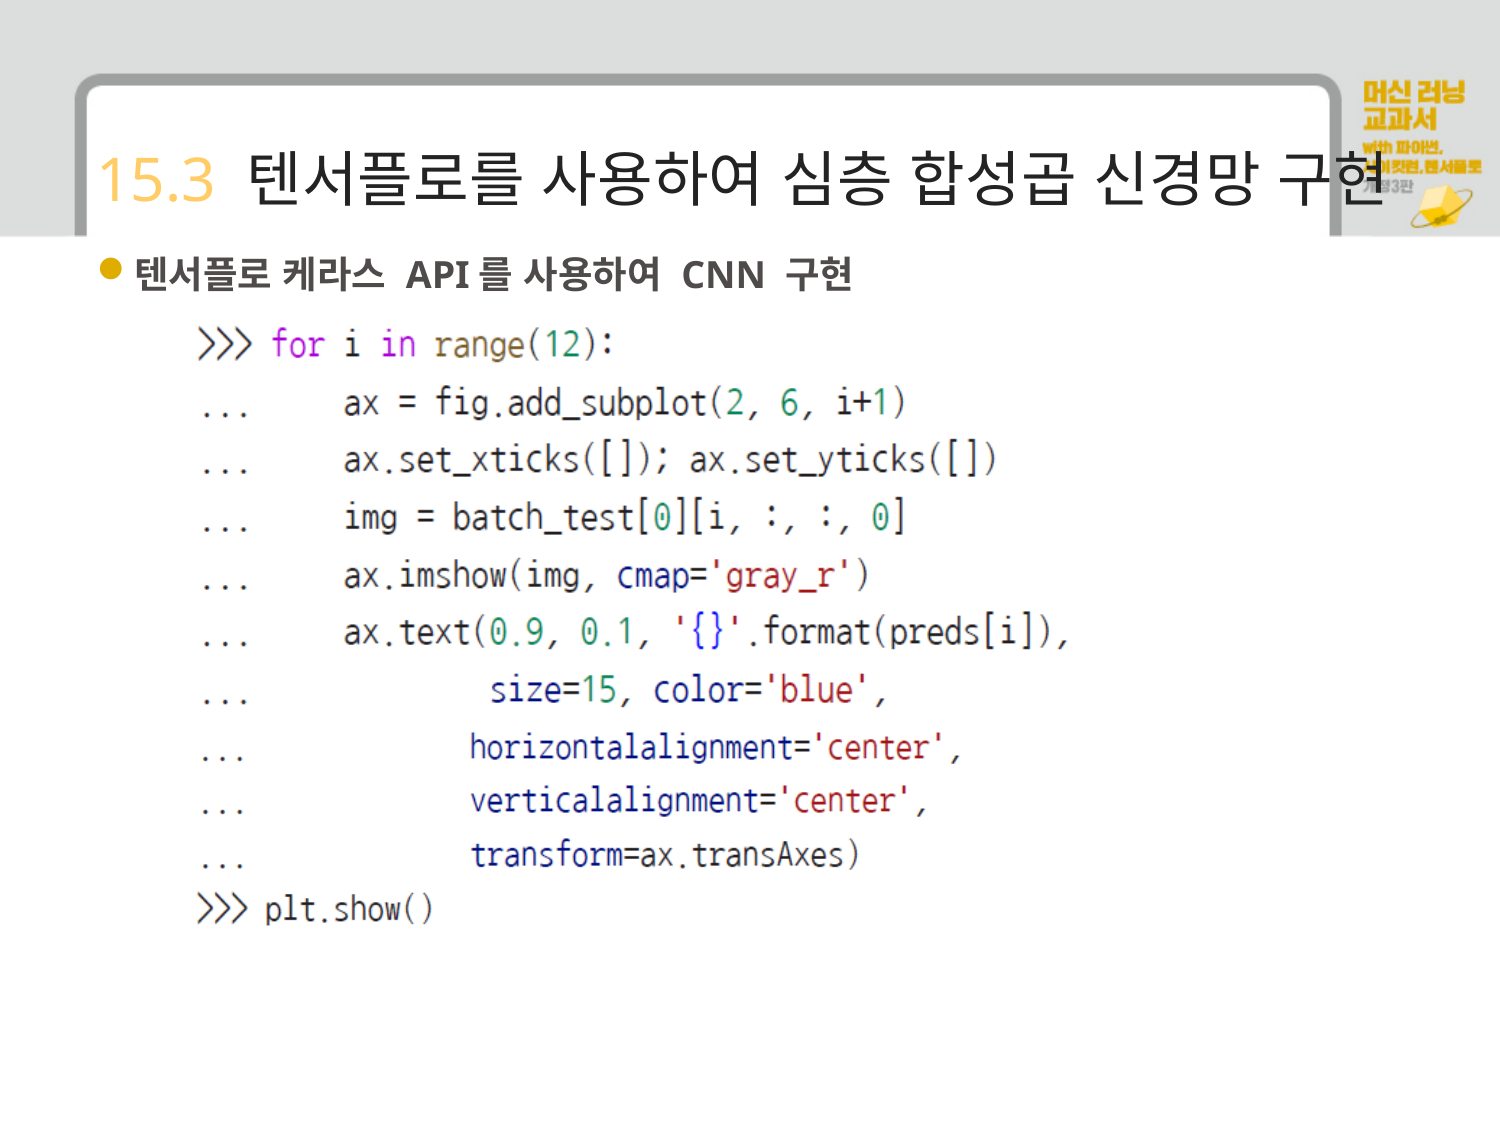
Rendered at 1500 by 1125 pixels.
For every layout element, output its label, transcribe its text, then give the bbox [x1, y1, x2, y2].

title 15.3 텐서플로를 사용하여 심층 합성곱 신경망 구현 [81, 90, 1412, 222]
picture [0, 0, 1500, 1125]
list 텐서플로 케라스 API를 사용하여 CNN 구현 [81, 239, 1412, 1054]
